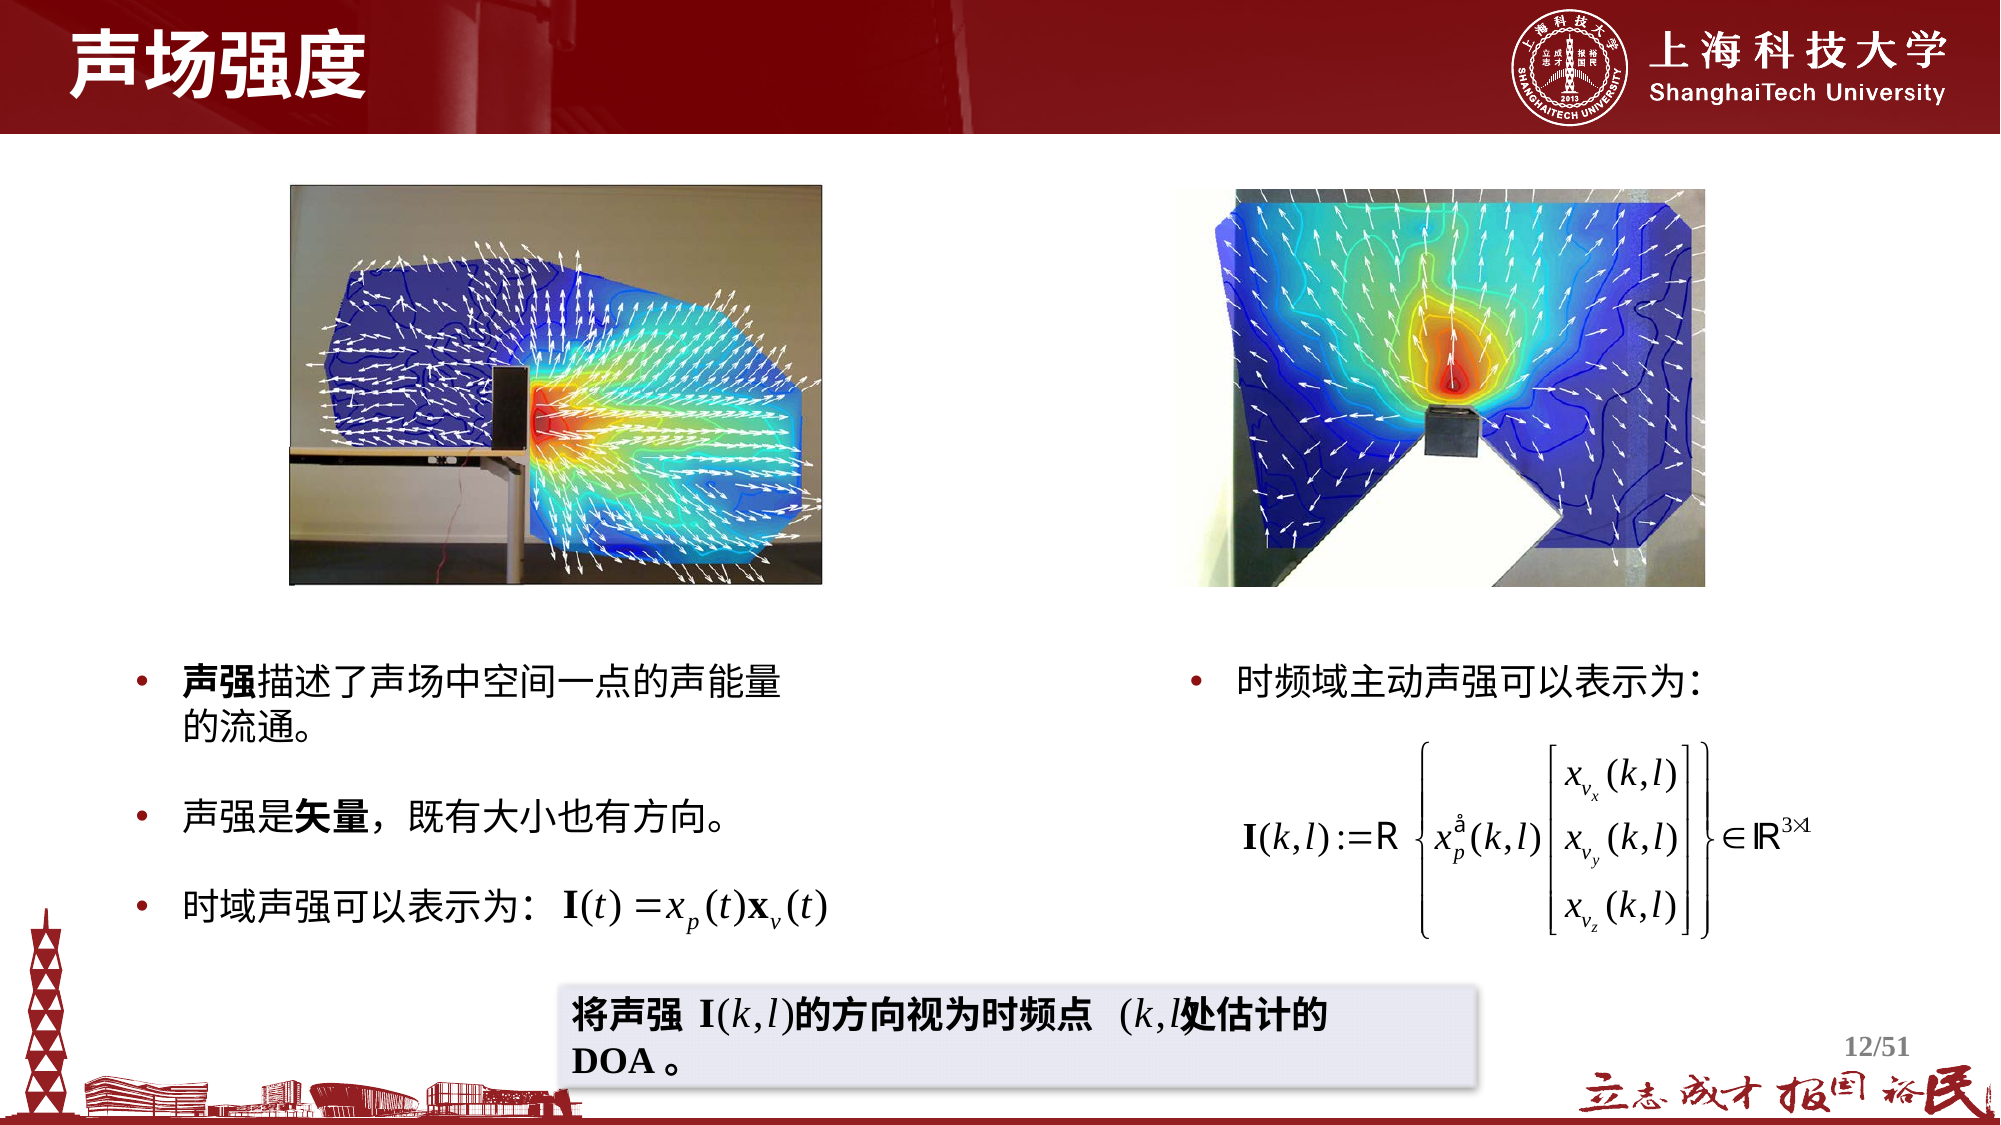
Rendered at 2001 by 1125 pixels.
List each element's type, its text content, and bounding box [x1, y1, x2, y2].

title 声场强度 [53, 16, 1477, 121]
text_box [559, 881, 833, 940]
text_box 声强描述了声场中空间一点的声能量的流通。 声强是矢量，既有大小也有方向。 时域声强可以表示为： [120, 650, 825, 936]
picture [1175, 189, 1711, 587]
picture [289, 182, 825, 587]
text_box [557, 983, 1477, 1044]
text_box 时频域主动声强可以表示为： [1175, 650, 1727, 711]
slide_number 12/51 [1476, 1014, 1926, 1075]
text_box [1239, 737, 1814, 944]
